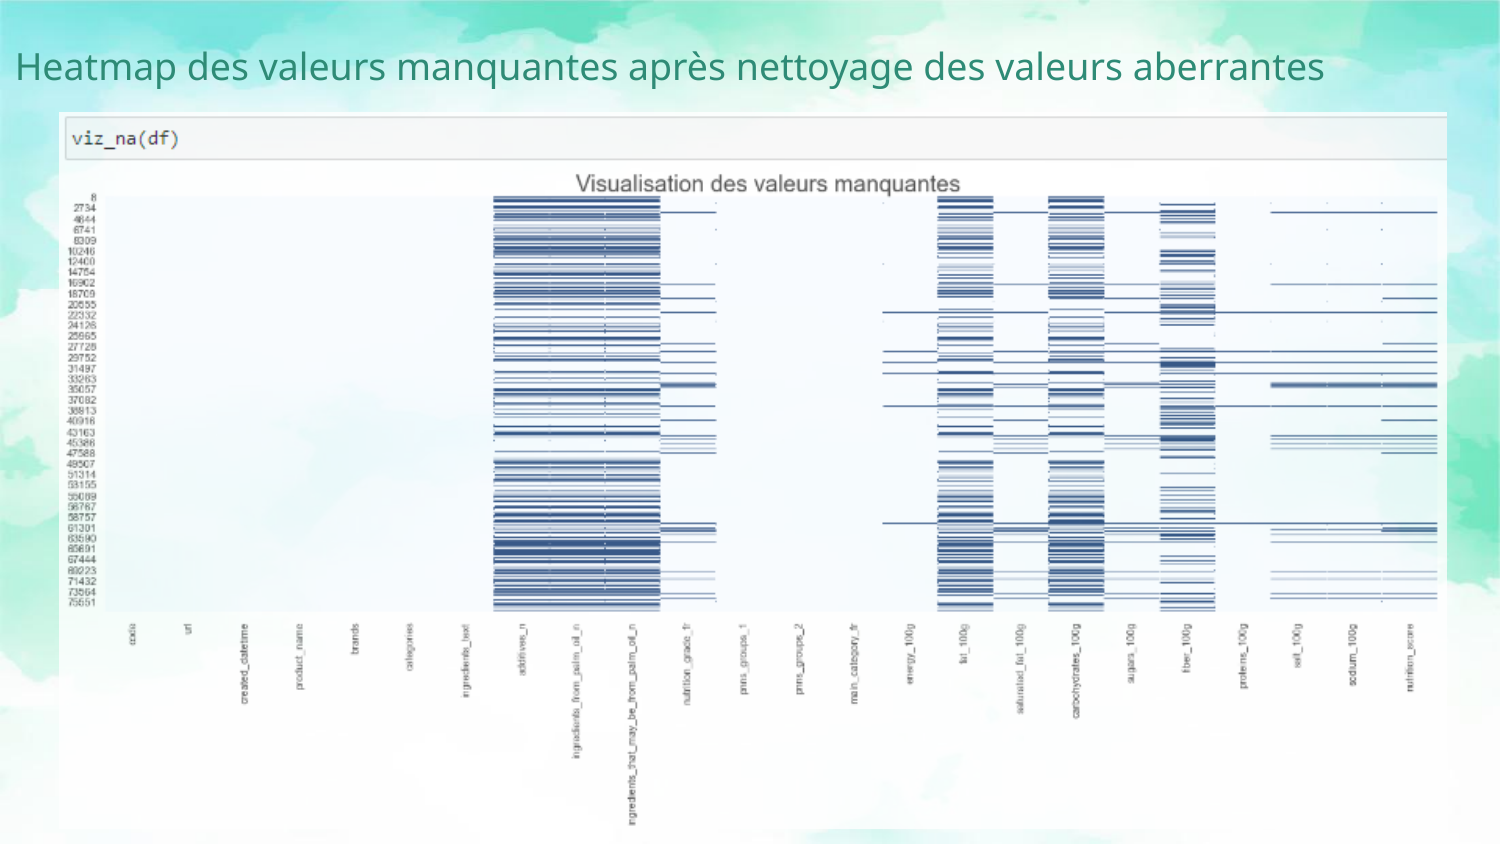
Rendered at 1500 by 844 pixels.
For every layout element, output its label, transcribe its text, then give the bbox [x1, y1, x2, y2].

picture [0, 0, 1500, 844]
text_box Heatmap des valeurs manquantes après nettoyage des valeurs aberrantes [0, 29, 1477, 139]
